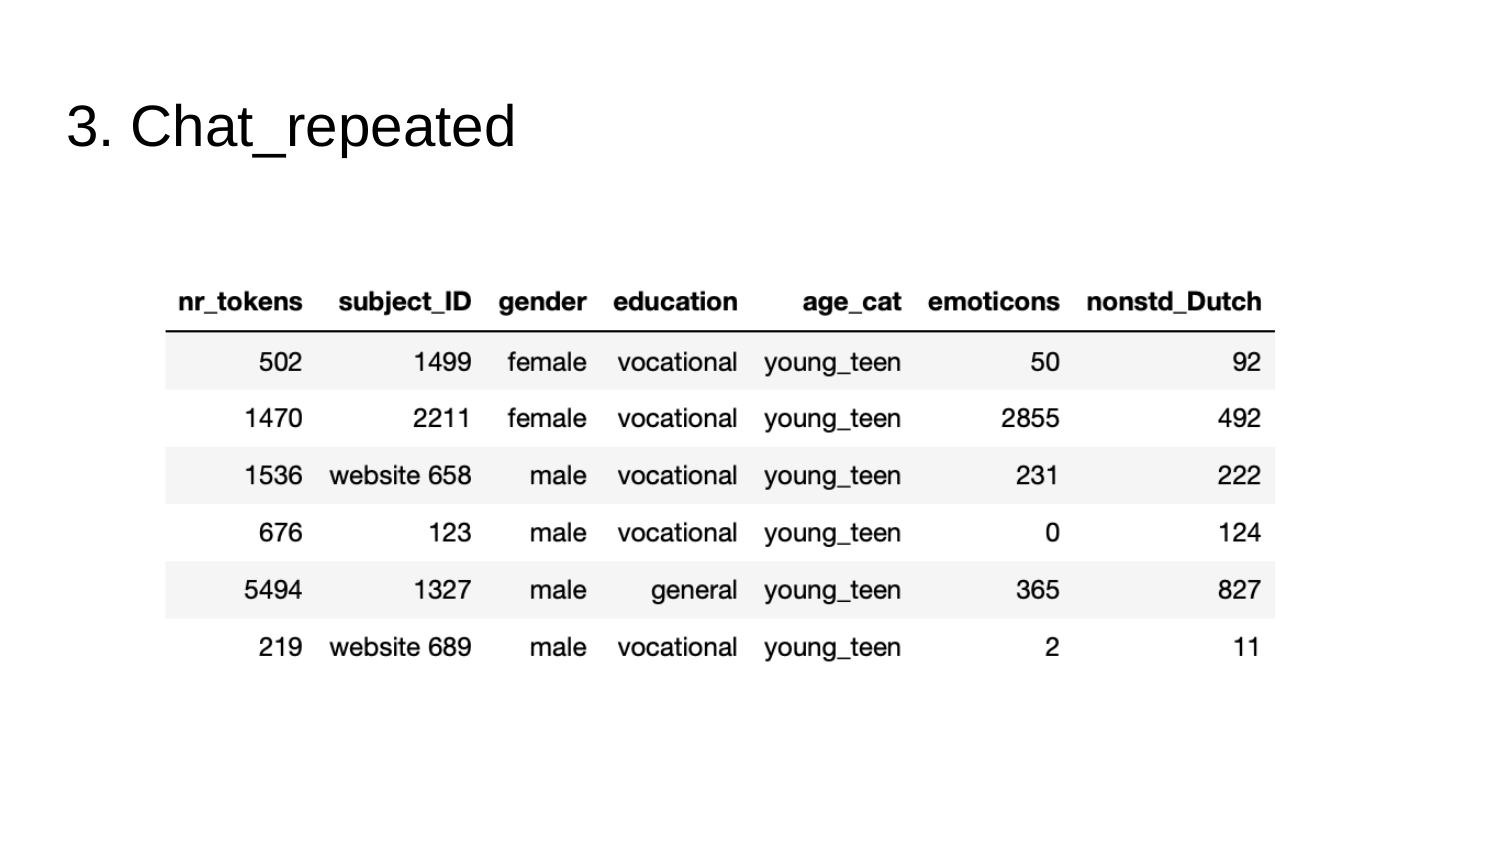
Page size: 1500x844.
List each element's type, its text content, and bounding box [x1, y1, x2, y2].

title 3. Chat_repeated [51, 72, 1449, 167]
picture [136, 262, 1364, 689]
